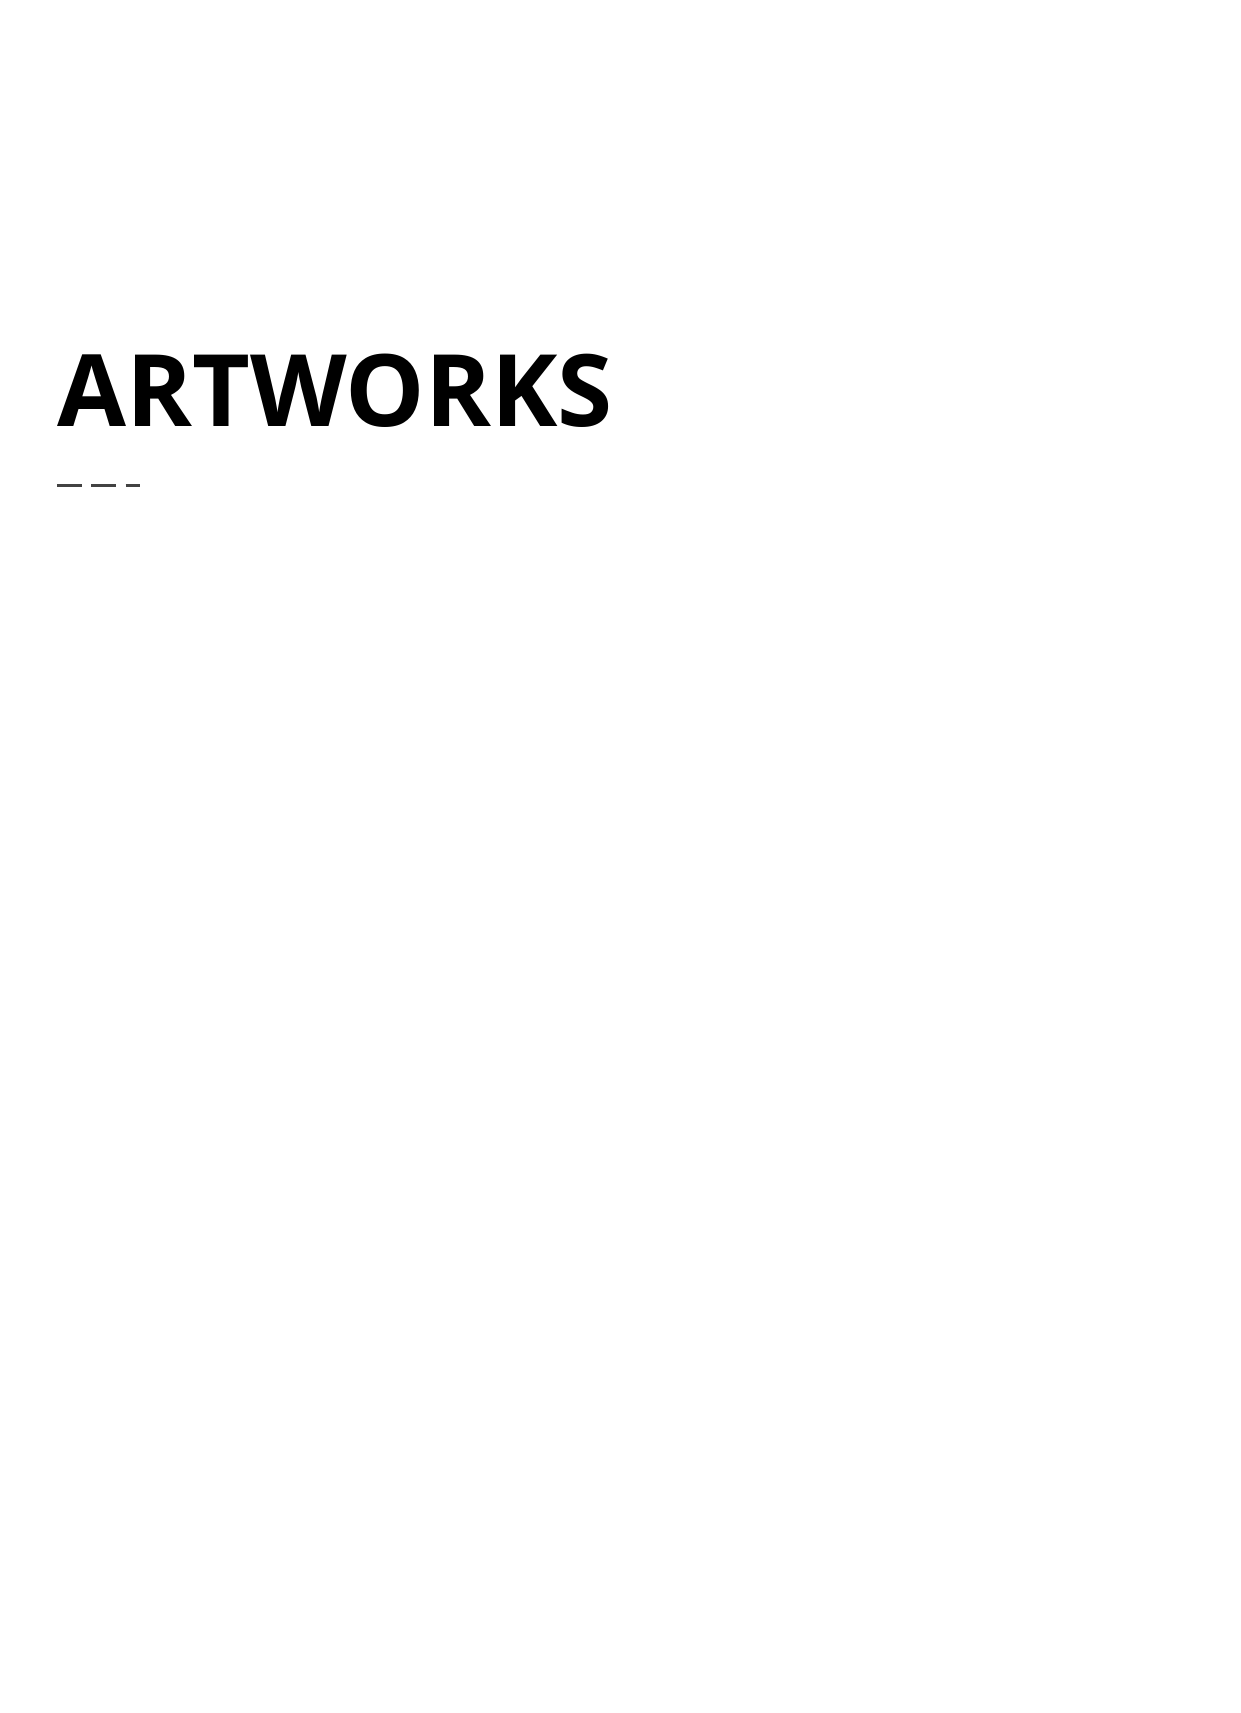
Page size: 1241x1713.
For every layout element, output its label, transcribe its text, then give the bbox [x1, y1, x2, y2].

title ARTWORKS [42, 210, 1174, 462]
